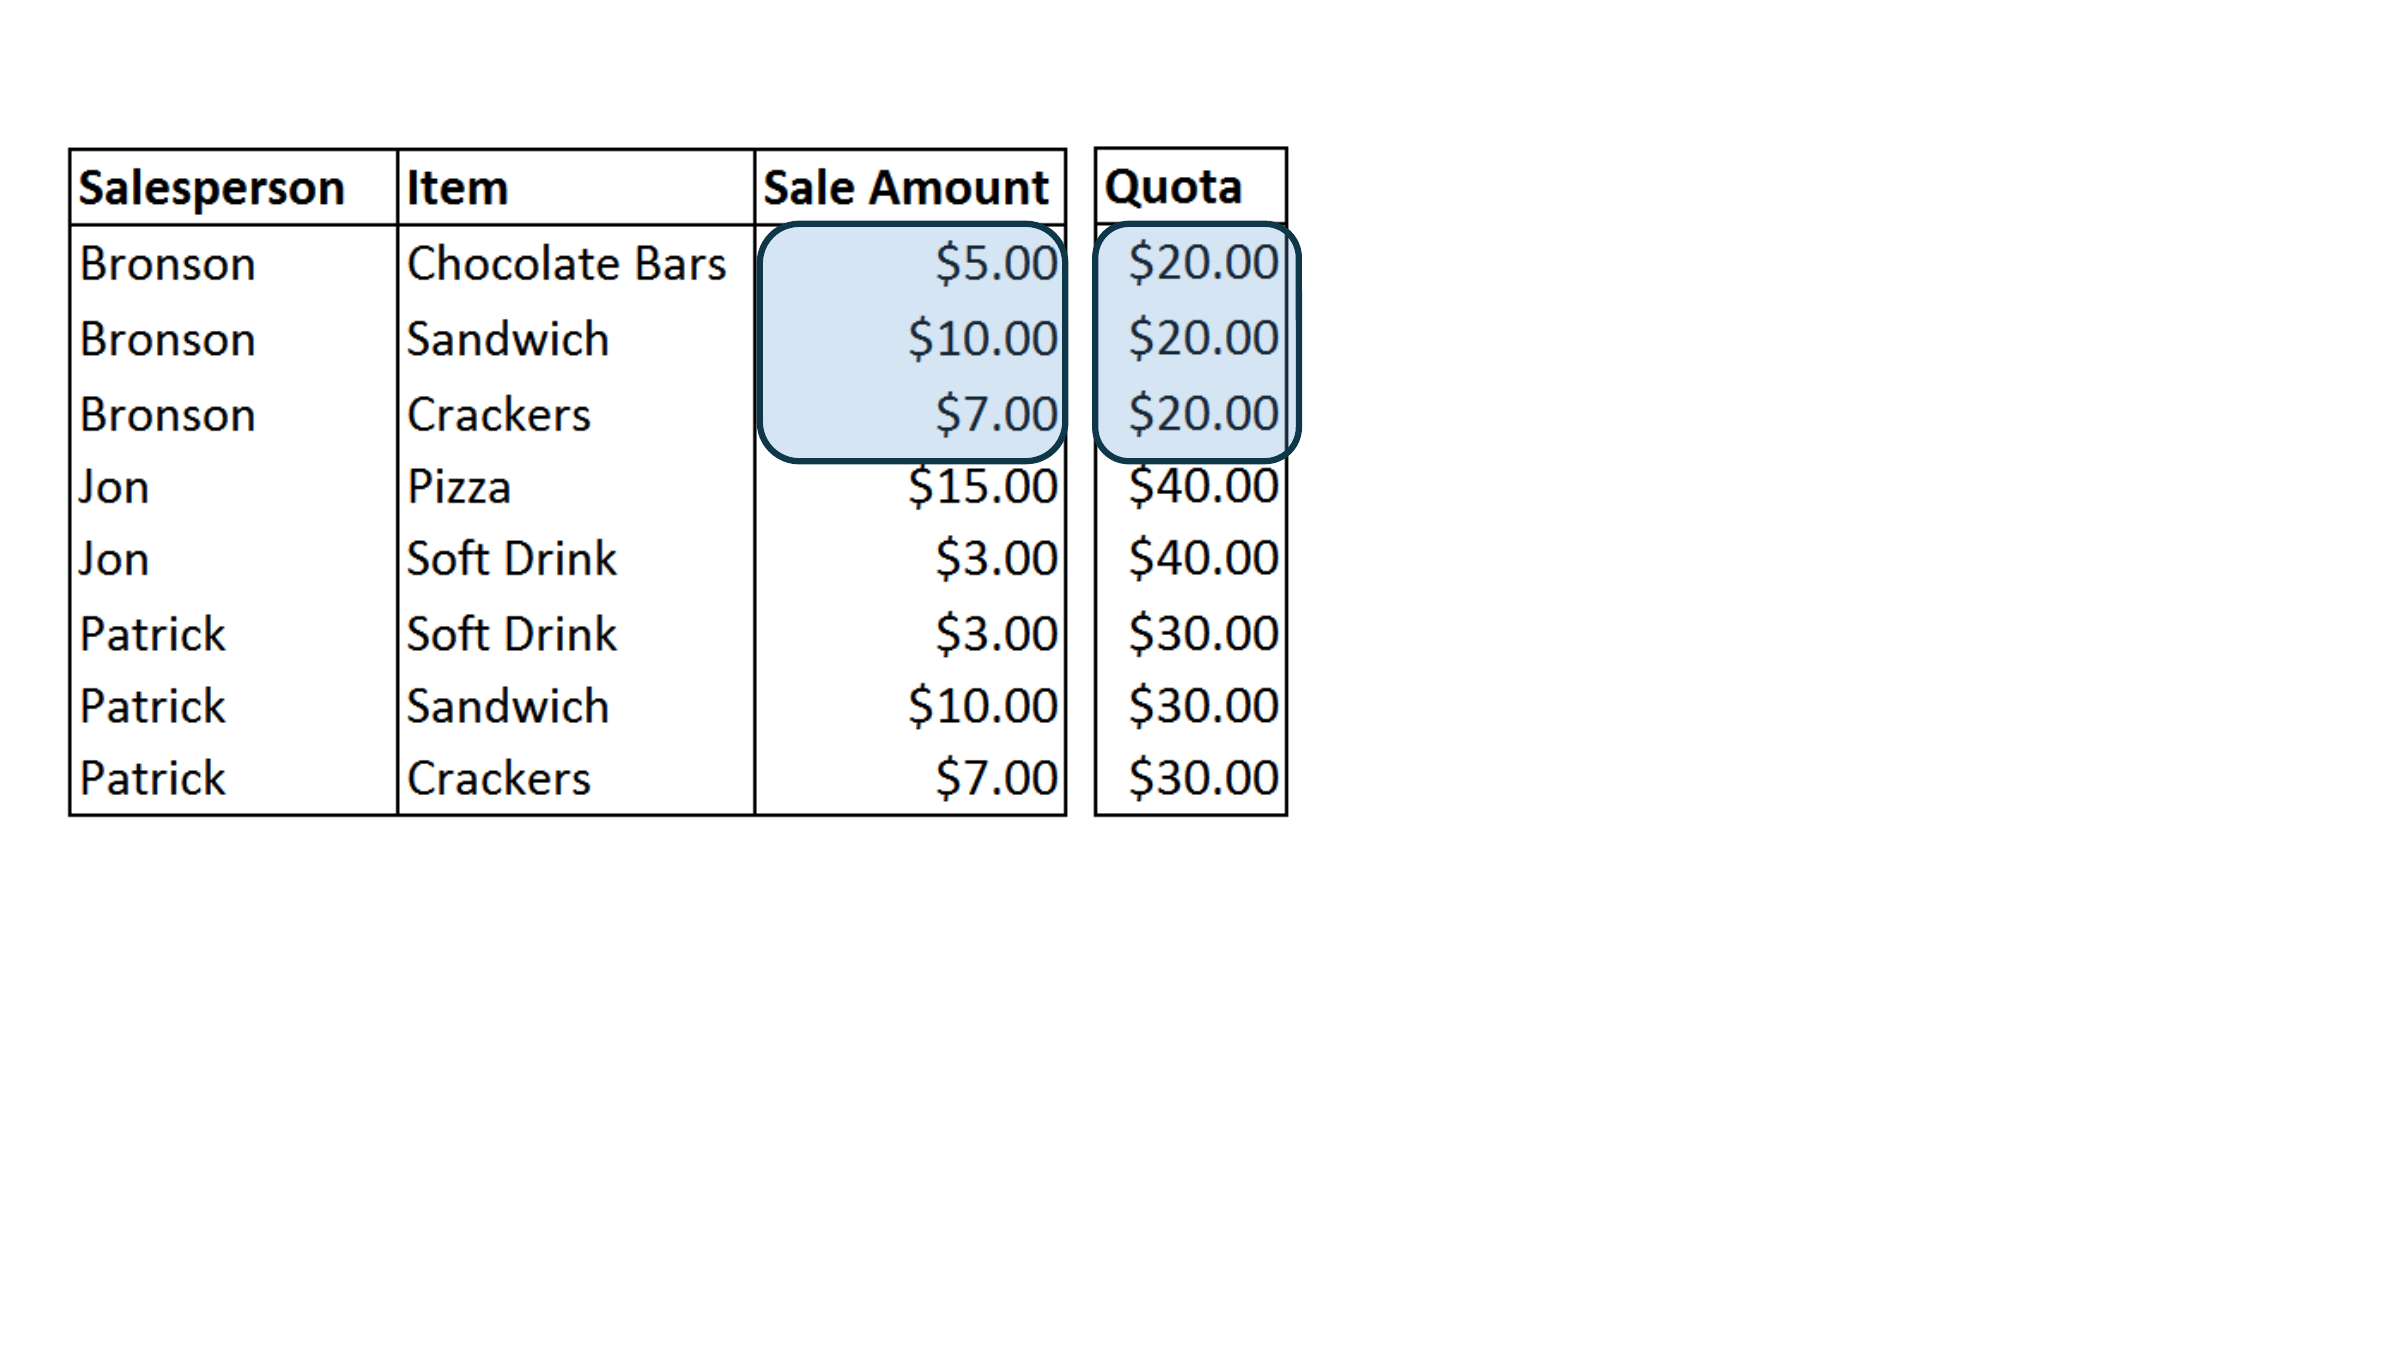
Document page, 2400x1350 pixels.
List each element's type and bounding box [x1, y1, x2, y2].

picture [53, 132, 1300, 832]
